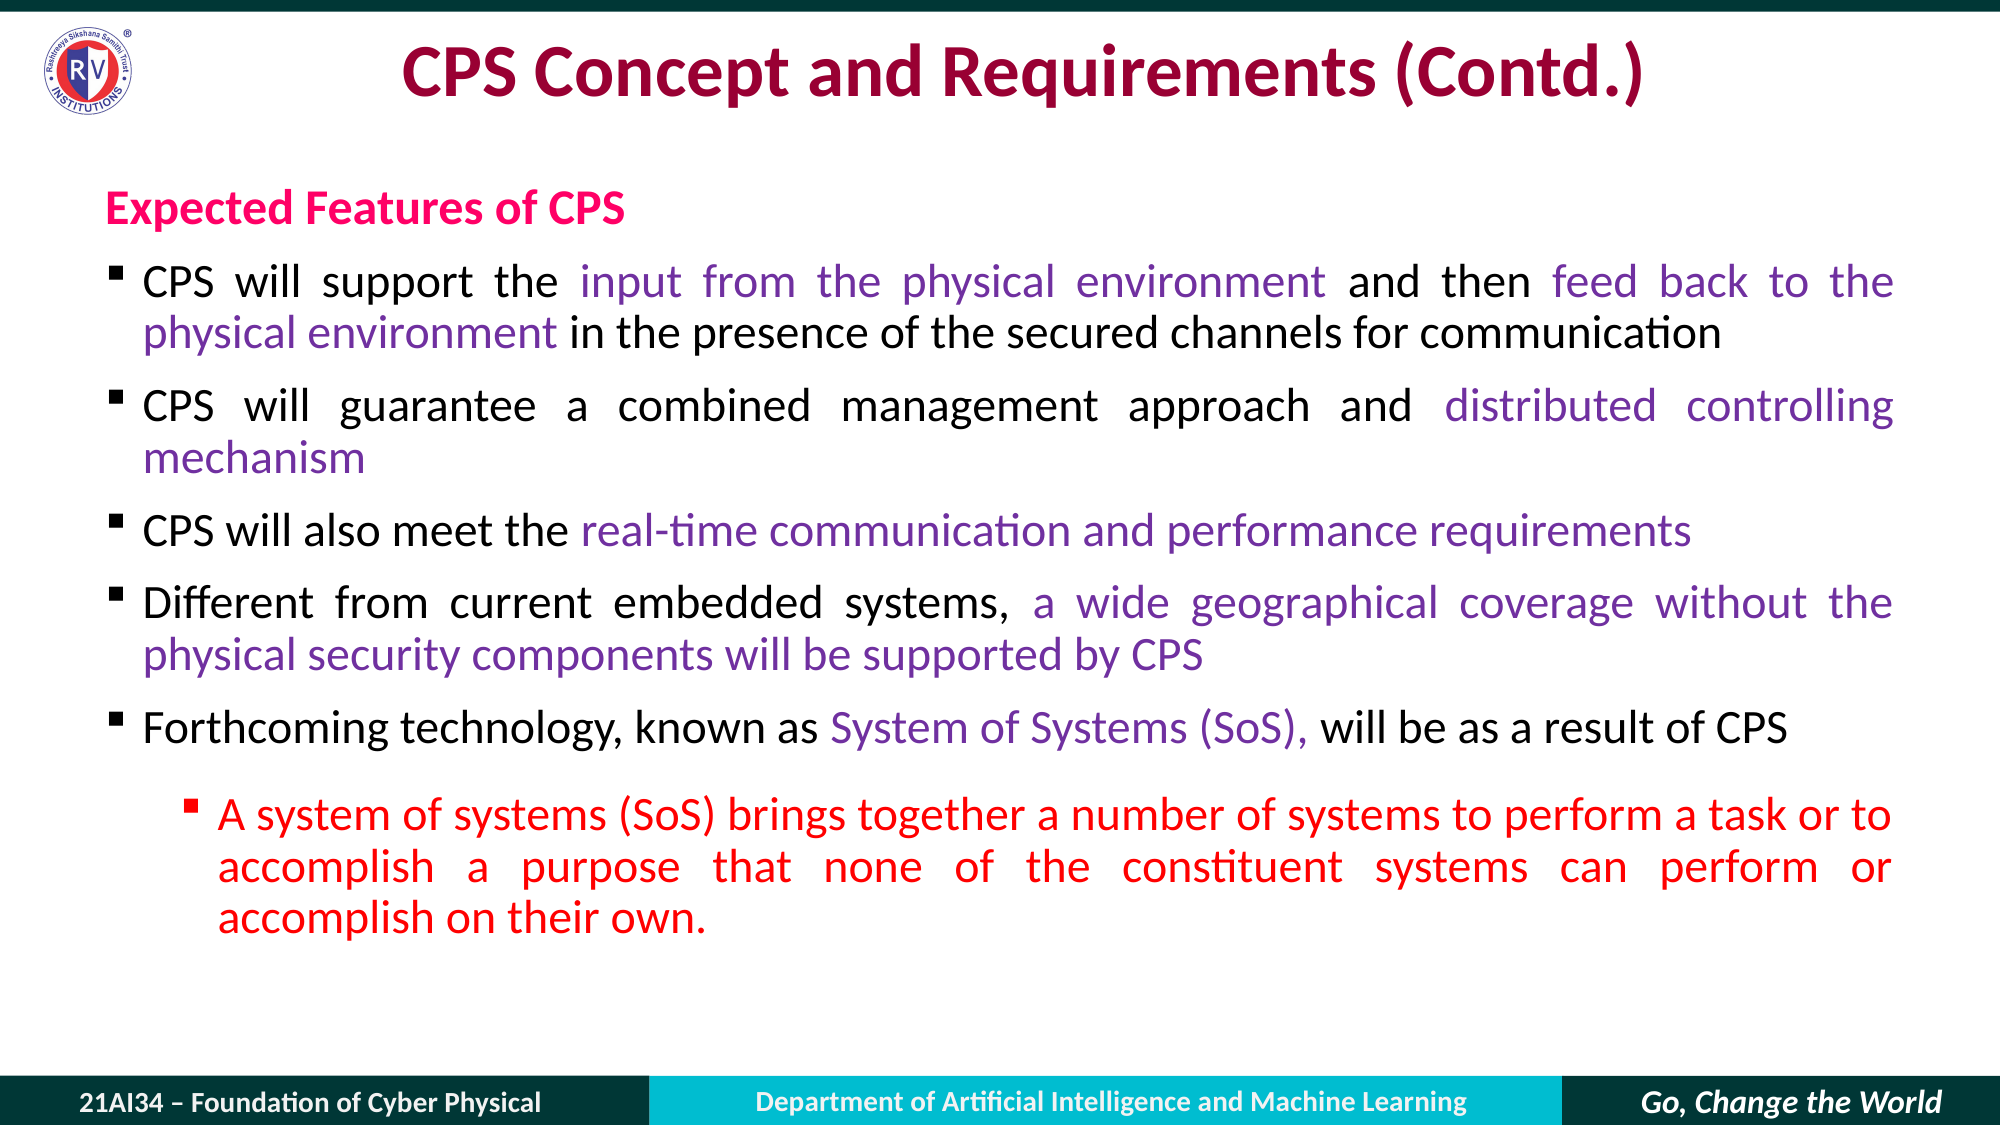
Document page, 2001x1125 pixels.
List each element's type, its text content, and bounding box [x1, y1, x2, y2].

title CPS Concept and Requirements (Contd.) [137, 22, 1912, 123]
picture [37, 20, 138, 121]
list Expected Features of CPS CPS will support the input from the physical environment and then feed back to the physical environment in the presence of the secured channels for communication CPS will guarantee a combined management approach and distributed controlling mechanism CPS will also meet the real-time communication and performance requirements Different from current embedded systems, a wide geographical coverage without the physical security components will be supported by CPS Forthcoming technology, known as System of Systems (SoS), will be as a result of CPS A system of systems (SoS) brings together a number of systems to perform a task or to accomplish a purpose that none of the constituent systems can perform or accomplish on their own. [89, 173, 1911, 995]
